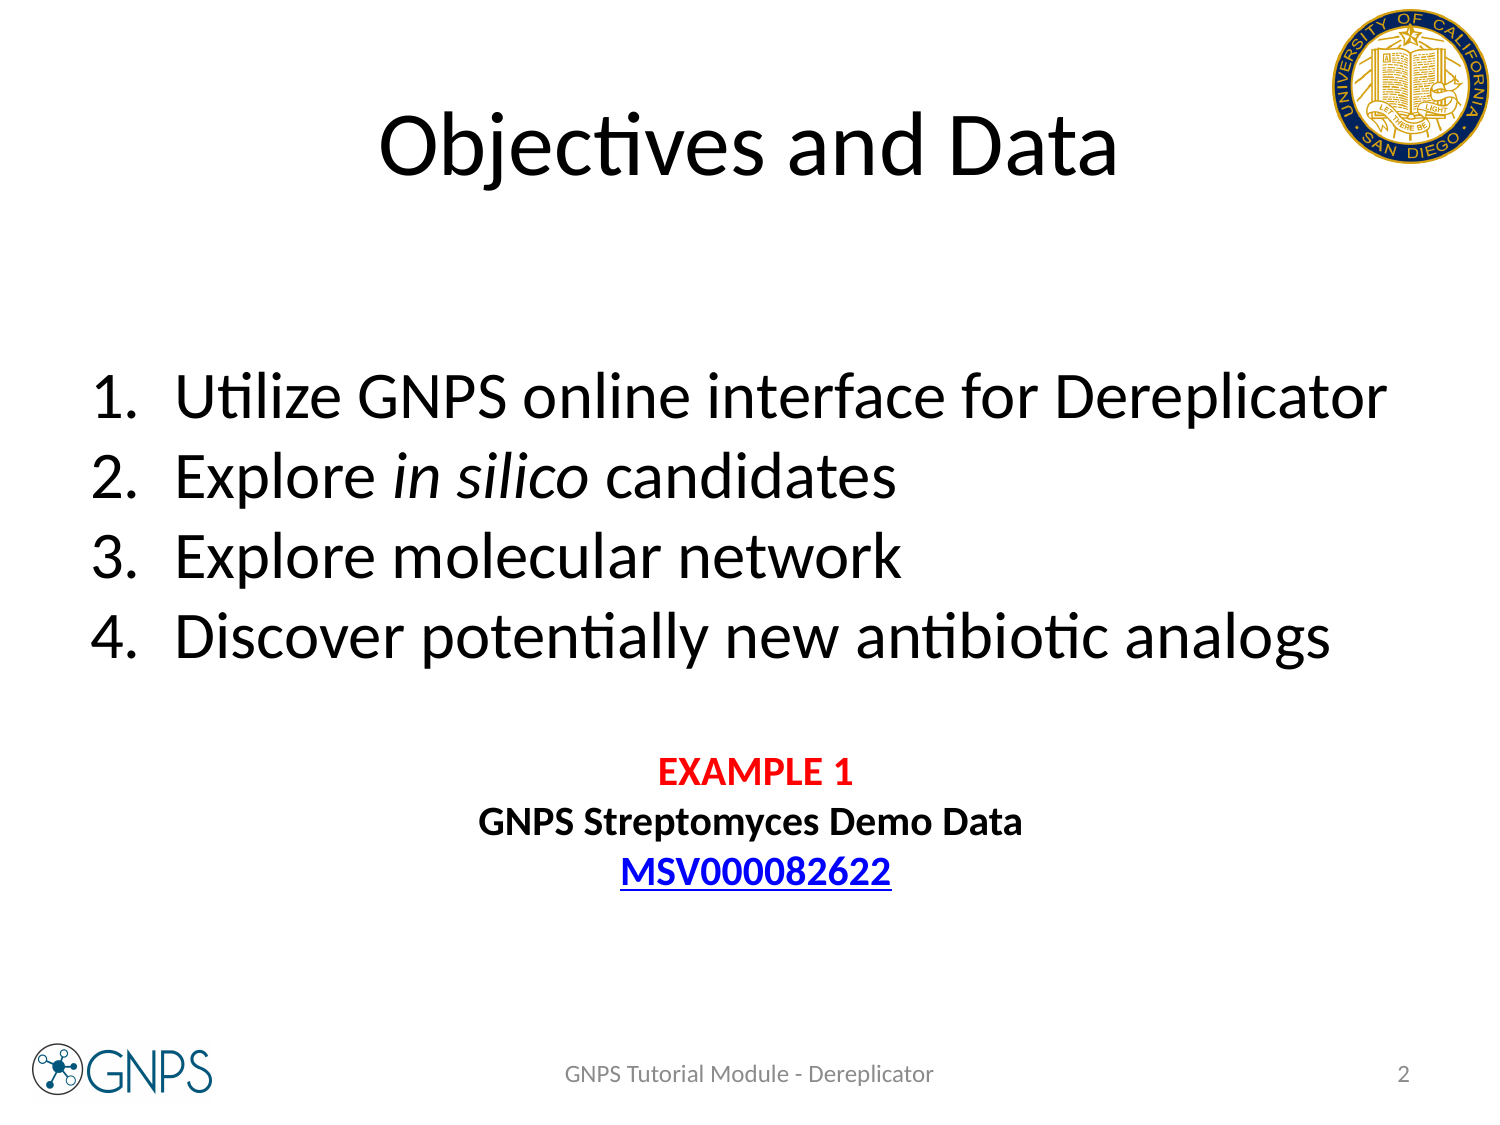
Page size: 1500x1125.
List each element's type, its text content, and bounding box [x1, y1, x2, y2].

footer GNPS Tutorial Module - Dereplicator [512, 1042, 988, 1103]
slide_number 2 [1074, 1042, 1425, 1103]
text_box EXAMPLE 1 GNPS Streptomyces Demo Data MSV000082622 [171, 736, 1341, 947]
picture [31, 1038, 212, 1103]
title Objectives and Data [75, 45, 1425, 233]
list Utilize GNPS online interface for Dereplicator Explore in silico candidates Explore molecular network Discover potentially new antibiotic analogs [75, 344, 1425, 704]
picture [1279, 7, 1500, 165]
